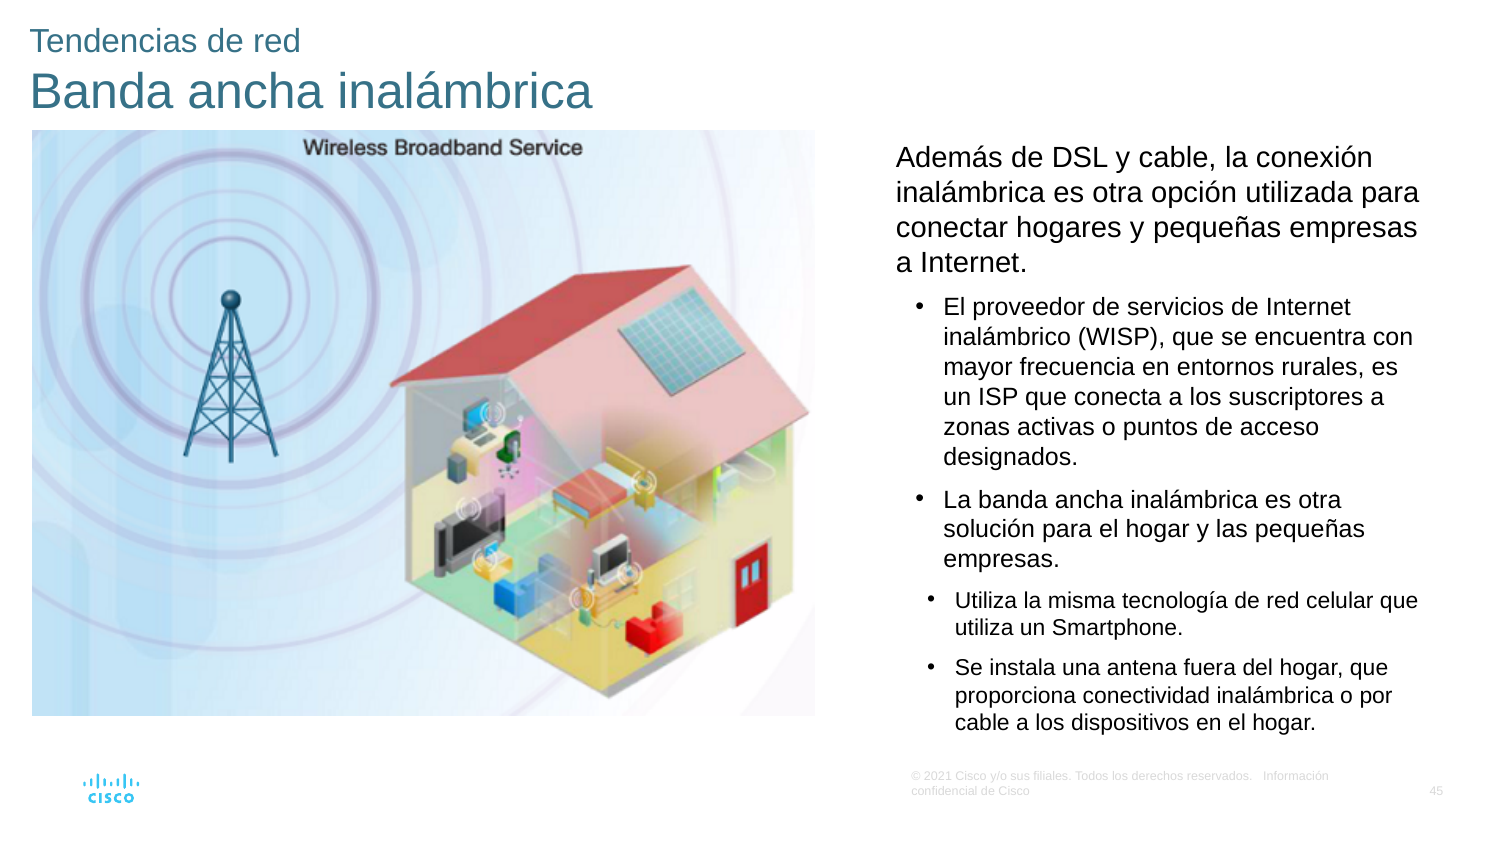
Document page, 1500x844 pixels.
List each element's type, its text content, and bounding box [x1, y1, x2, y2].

list Además de DSL y cable, la conexión inalámbrica es otra opción utilizada para conectar hogares y pequeñas empresas a Internet. El proveedor de servicios de Internet inalámbrico (WISP), que se encuentra con mayor frecuencia en entornos rurales, es un ISP que conecta a los suscriptores a zonas activas o puntos de acceso designados. La banda ancha inalámbrica es otra solución para el hogar y las pequeñas empresas. Utiliza la misma tecnología de red celular que utiliza un Smartphone. Se instala una antena fuera del hogar, que proporciona conectividad inalámbrica o por cable a los dispositivos en el hogar. [857, 131, 1461, 710]
picture [32, 130, 815, 716]
title Tendencias de red Banda ancha inalámbrica [14, 6, 815, 131]
